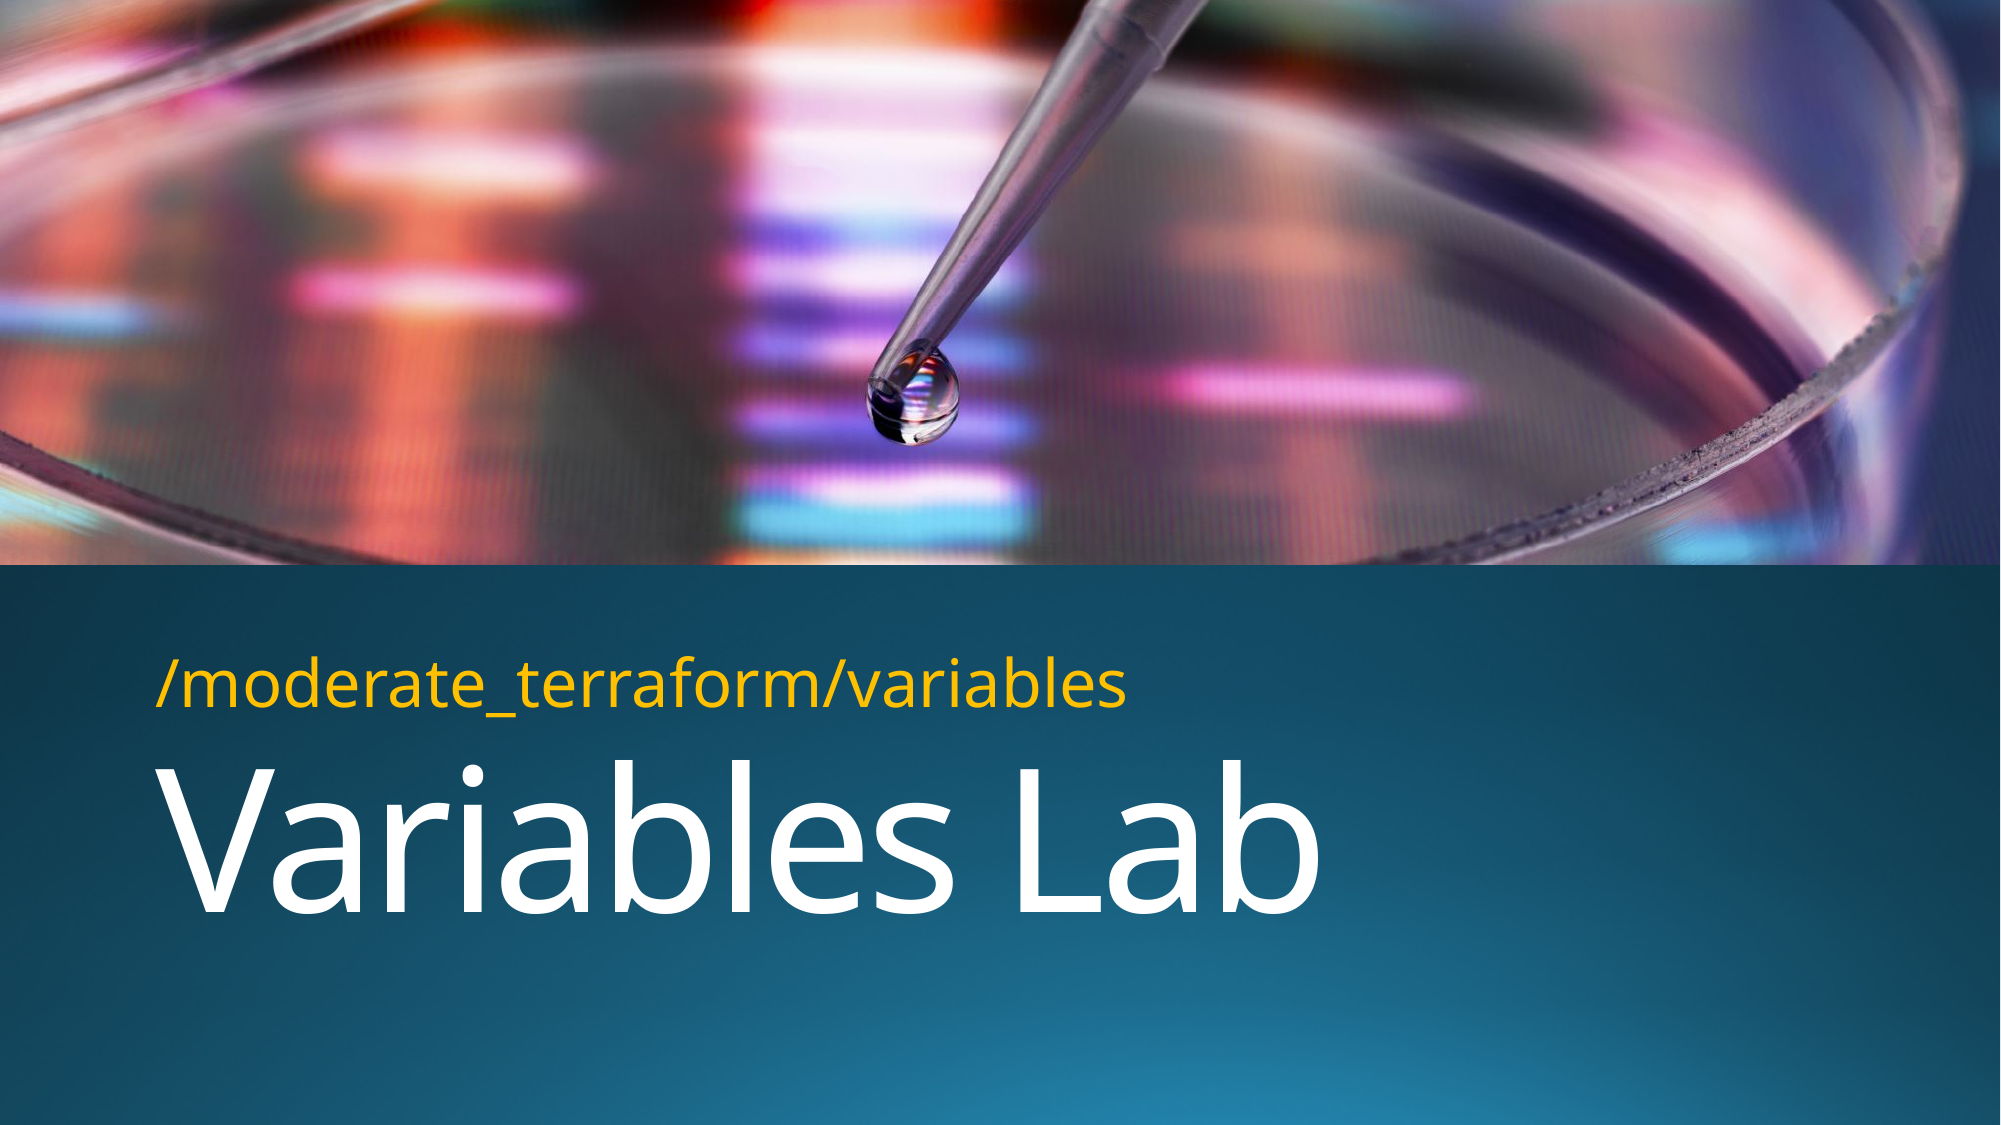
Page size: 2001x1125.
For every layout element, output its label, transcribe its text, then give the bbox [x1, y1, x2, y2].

title Variables Lab [140, 732, 1641, 1002]
subtitle /moderate_terraform/variables [140, 605, 1641, 730]
picture [0, 0, 2001, 1125]
